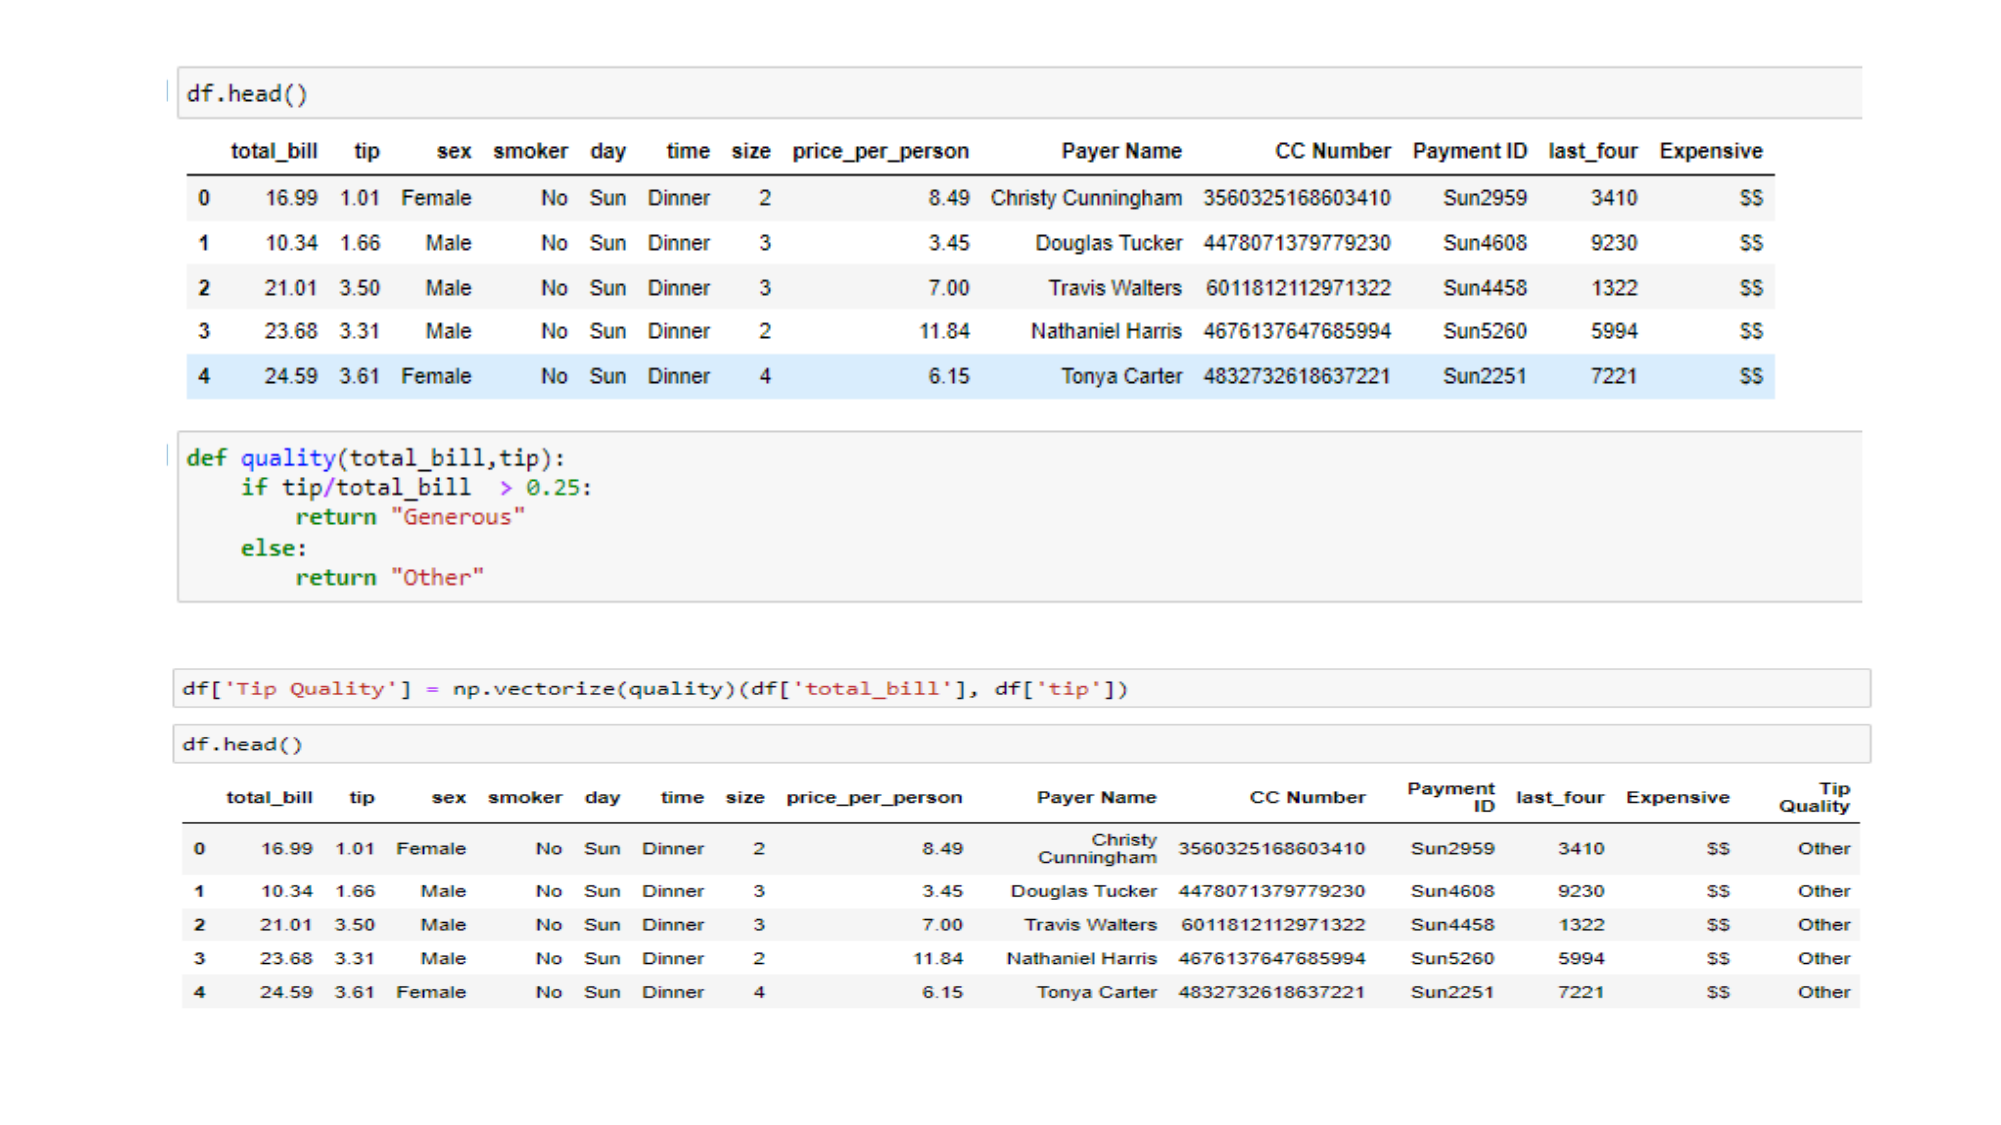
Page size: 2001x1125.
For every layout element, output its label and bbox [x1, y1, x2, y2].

picture [166, 654, 1889, 1025]
list [166, 56, 1863, 618]
